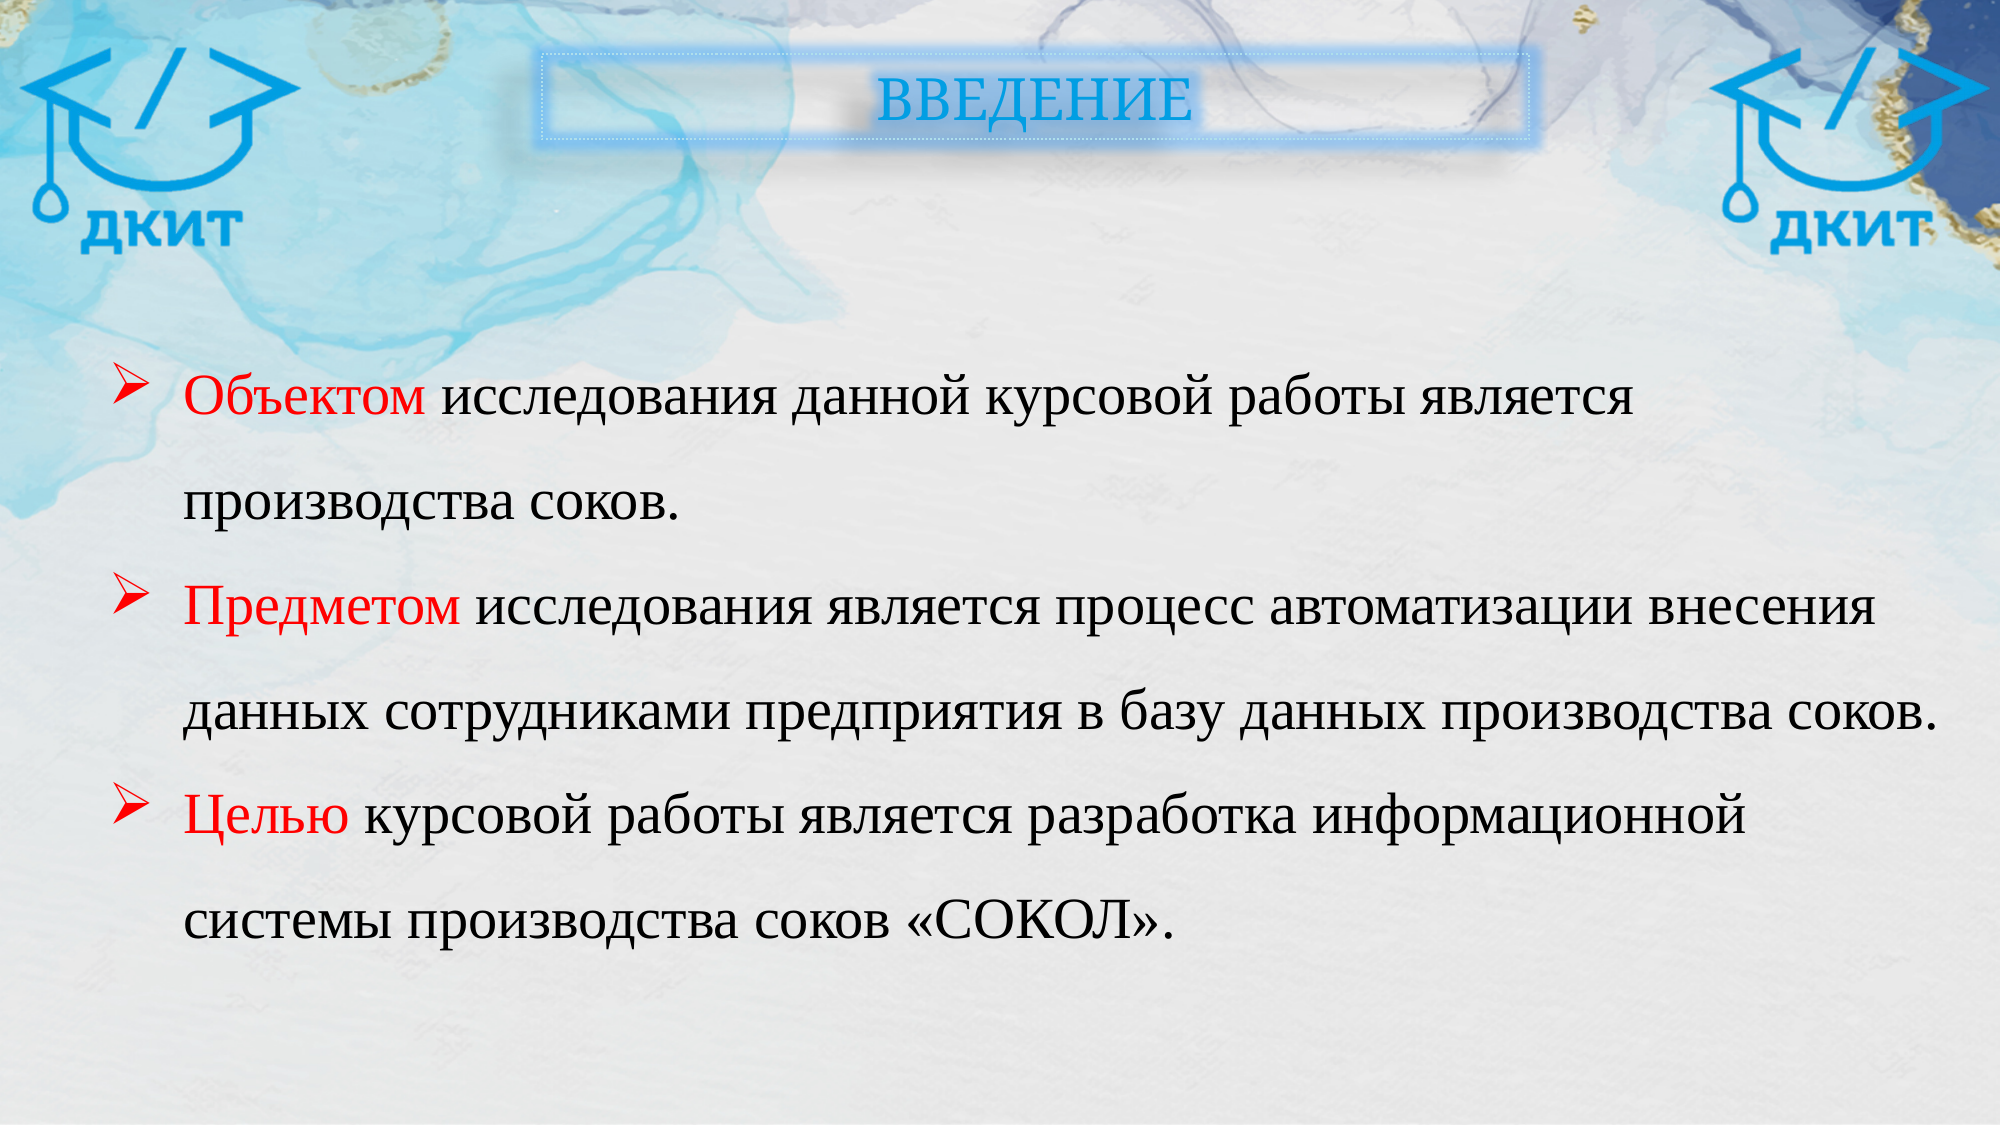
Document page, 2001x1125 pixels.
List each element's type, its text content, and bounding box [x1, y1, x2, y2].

text_box Объектом исследования данной курсовой работы является производства соков. Предметом исследования является процесс автоматизации внесения данных сотрудниками предприятия в базу данных производства соков. Целью курсовой работы является разработка информационной системы производства соков «СОКОЛ». [93, 313, 1978, 958]
text_box ВВЕДЕНИЕ [541, 53, 1529, 140]
picture [0, 0, 2000, 1125]
